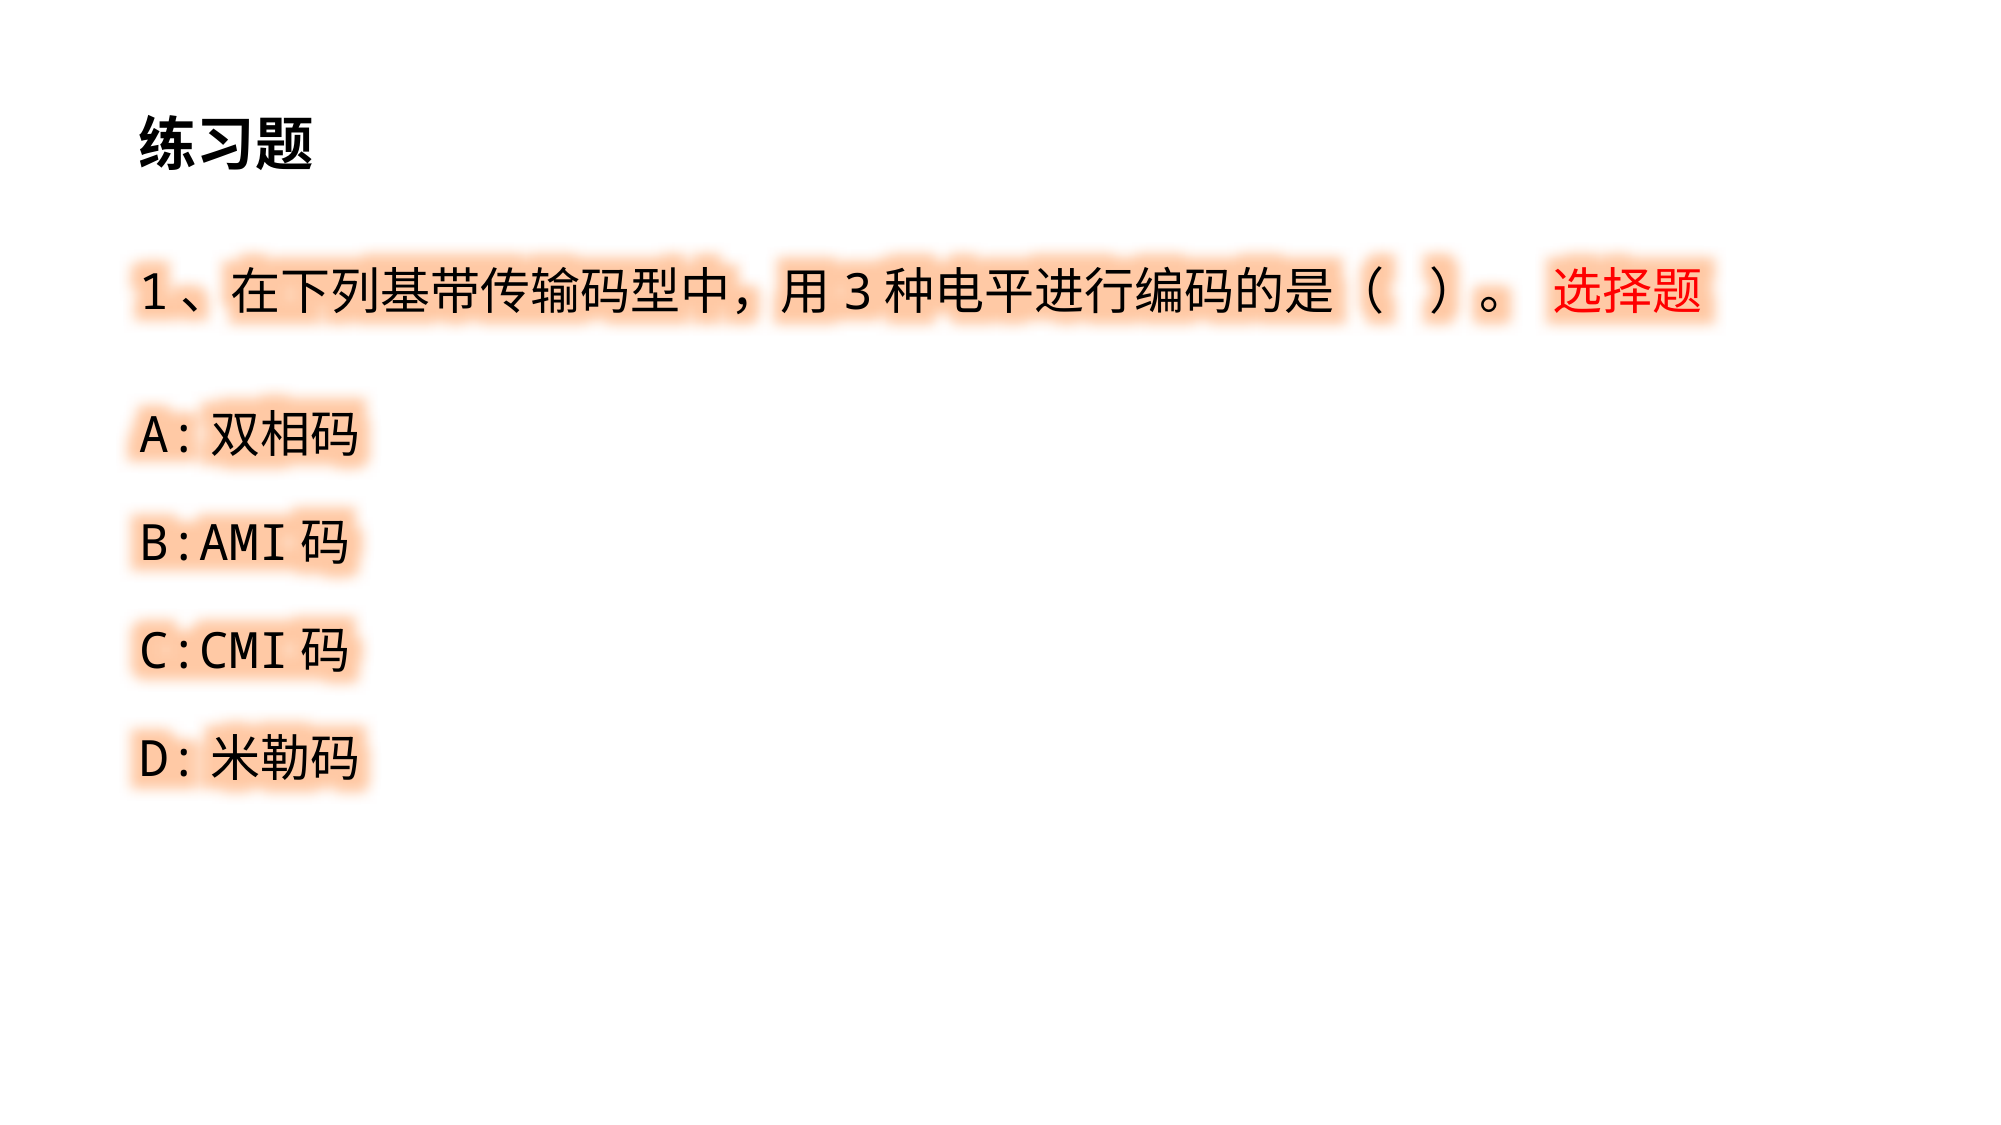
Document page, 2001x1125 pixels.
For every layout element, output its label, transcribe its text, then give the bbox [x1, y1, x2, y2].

table_cell -1 [113, 212, 1847, 1055]
text_box 1、在下列基带传输码型中，用3种电平进行编码的是（ ）。 选择题 A:双相码 B:AMI码 C:CMI码 D:米勒码 [120, 219, 1839, 1047]
text_box 二、双极不归零码：二进制数字符号0和1分别用负电平和正电平表示。 [117, 216, 1843, 1051]
text_box 练习题 [120, 97, 1568, 187]
